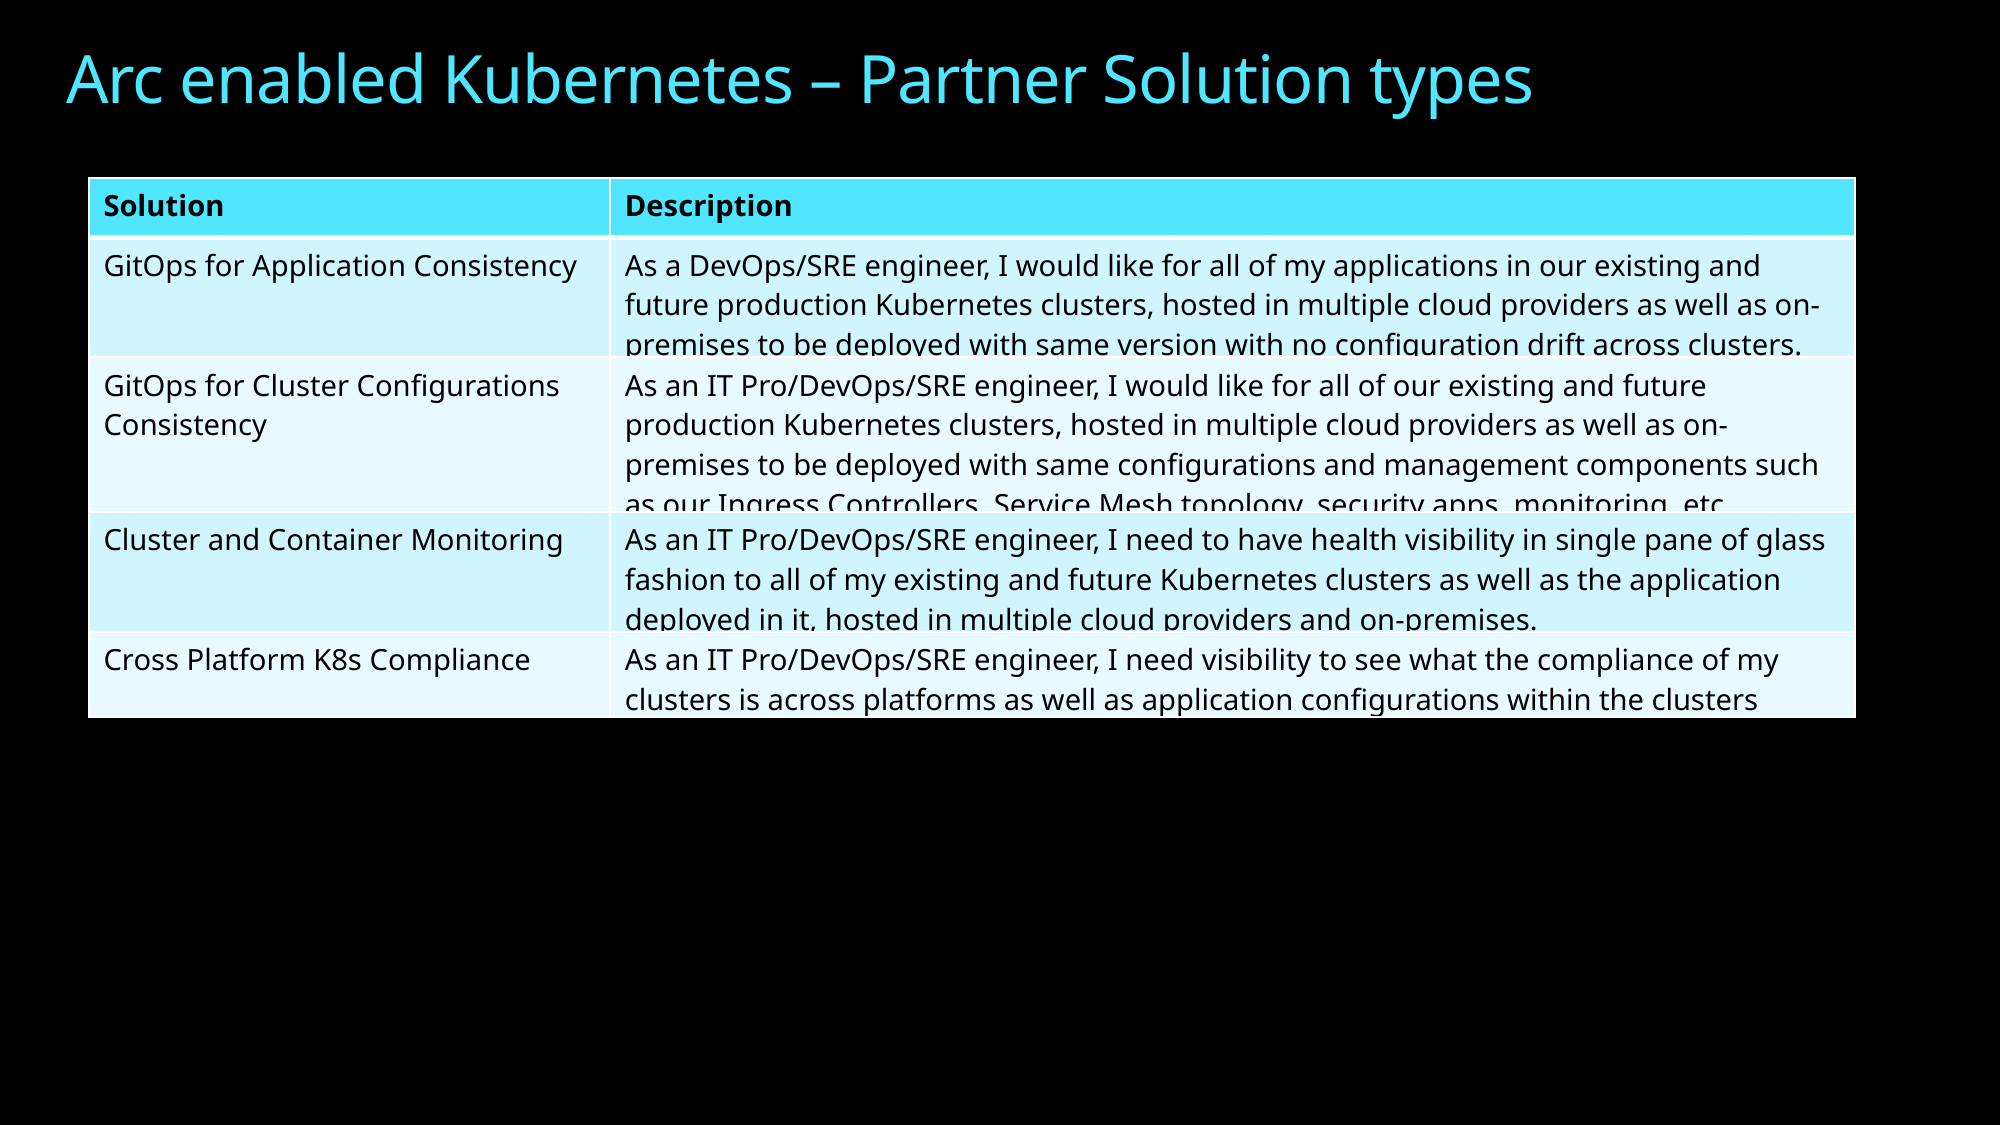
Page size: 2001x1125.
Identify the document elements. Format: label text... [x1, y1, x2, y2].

table_cell Cluster and Container Monitoring [90, 513, 609, 631]
table_cell GitOps for Cluster Configurations Consistency [90, 358, 609, 511]
table_cell As an IT Pro/DevOps/SRE engineer, I need to have health visibility in single pane of glass fashion to all of my existing and future Kubernetes clusters as well as the application deployed in it, hosted in multiple cloud providers and on-premises. [611, 513, 1854, 631]
table_cell Cross Platform K8s Compliance [90, 633, 609, 716]
table_header Solution [90, 179, 609, 235]
table_cell As an IT Pro/DevOps/SRE engineer, I need visibility to see what the compliance of my clusters is across platforms as well as application configurations within the clusters [611, 633, 1854, 716]
table_cell GitOps for Application Consistency [90, 240, 609, 356]
text_box Arc enabled Kubernetes – Partner Solution types [66, 46, 1893, 119]
table_header Description [611, 179, 1854, 235]
table_cell As a DevOps/SRE engineer, I would like for all of my applications in our existing and future production Kubernetes clusters, hosted in multiple cloud providers as well as on-premises to be deployed with same version with no configuration drift across clusters. [611, 240, 1854, 356]
table_cell As an IT Pro/DevOps/SRE engineer, I would like for all of our existing and future production Kubernetes clusters, hosted in multiple cloud providers as well as on-premises to be deployed with same configurations and management components such as our Ingress Controllers, Service Mesh topology, security apps, monitoring, etc. [611, 358, 1854, 511]
